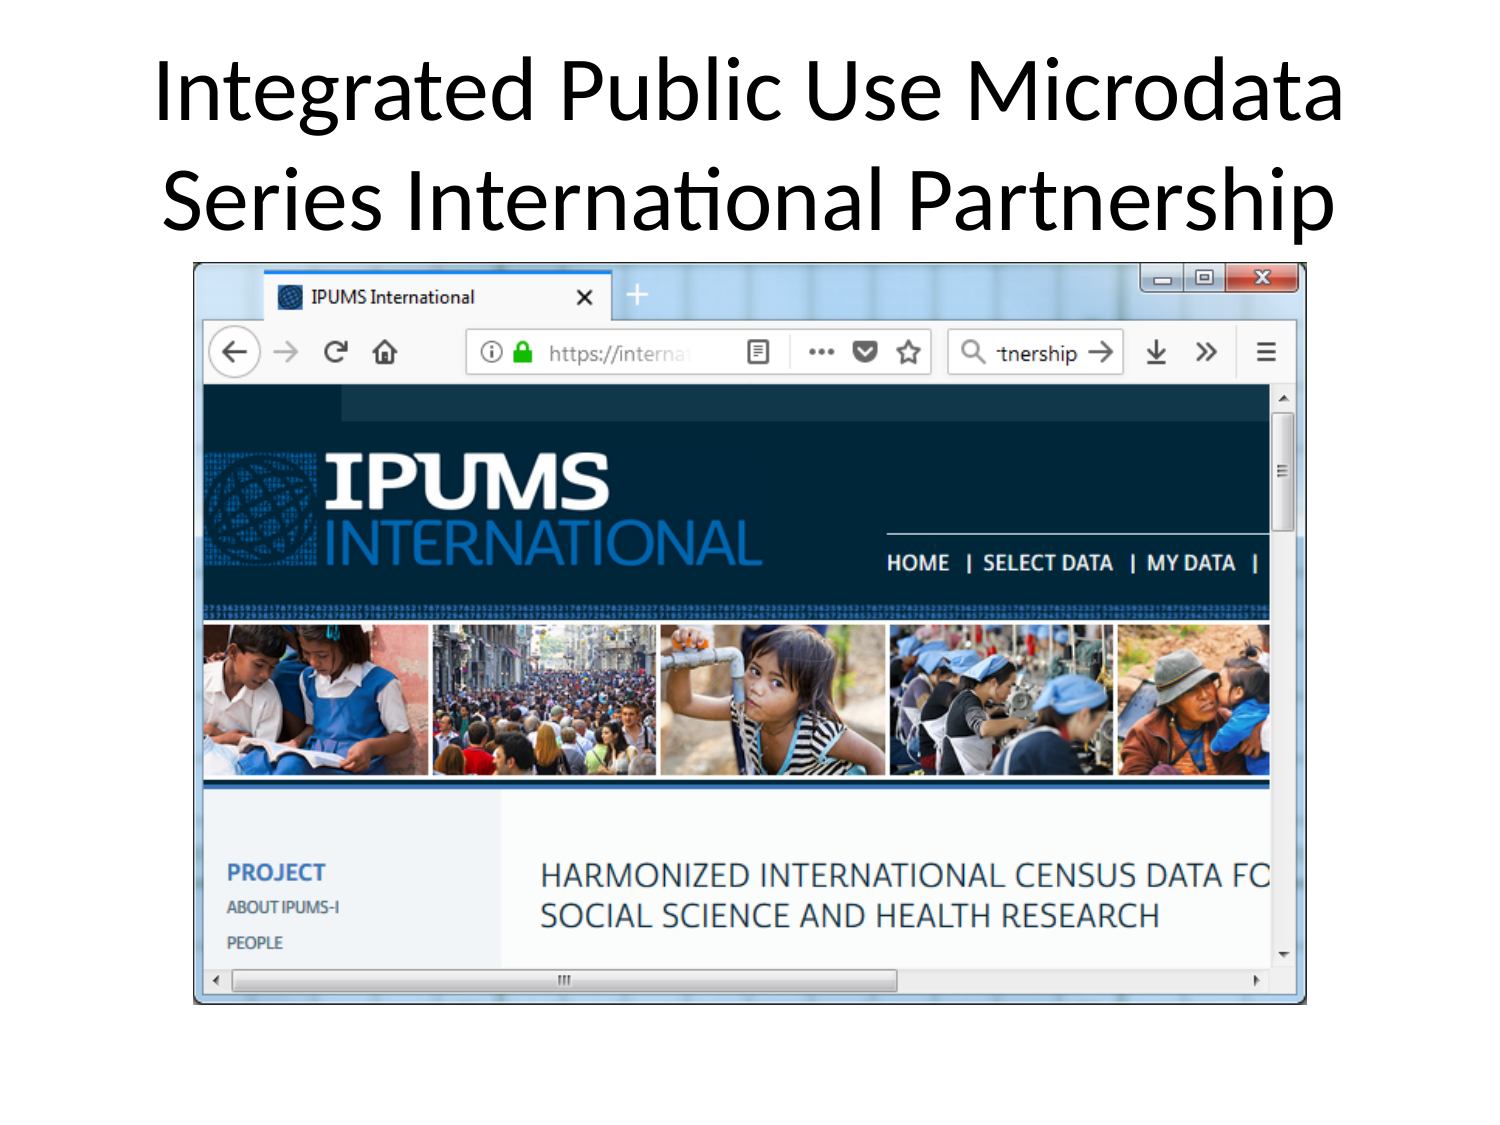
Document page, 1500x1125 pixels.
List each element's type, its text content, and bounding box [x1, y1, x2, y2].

picture [193, 262, 1307, 1005]
title Integrated Public Use Microdata Series International Partnership [75, 45, 1425, 233]
